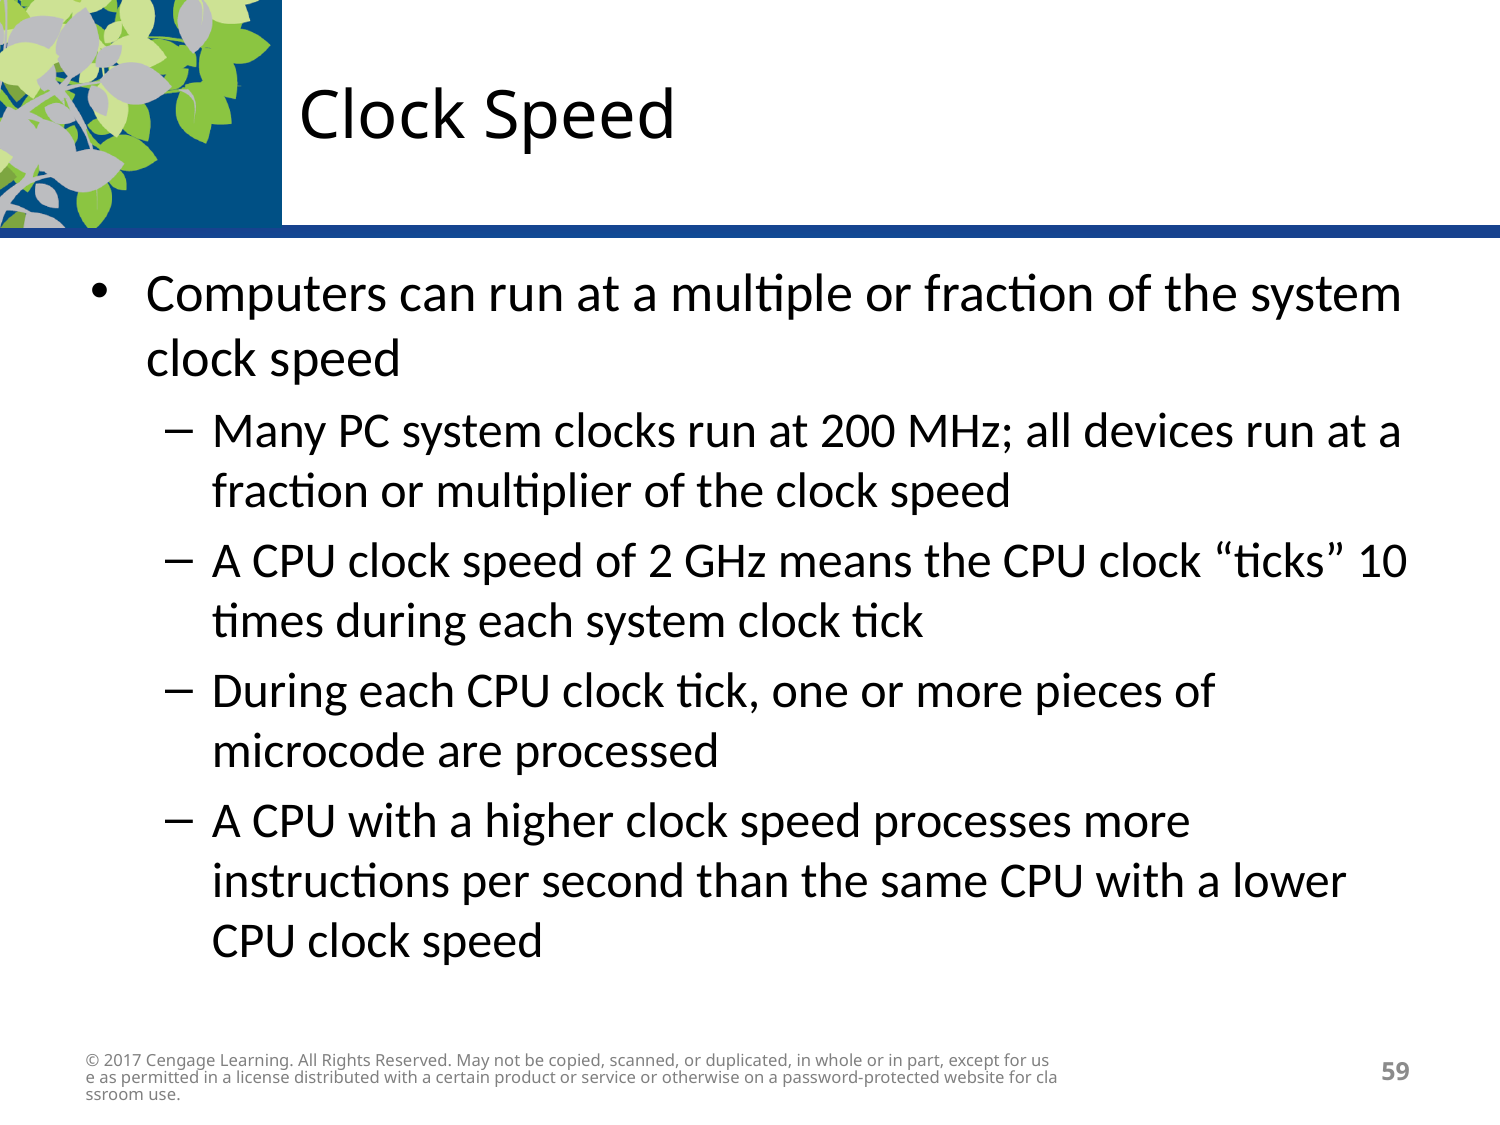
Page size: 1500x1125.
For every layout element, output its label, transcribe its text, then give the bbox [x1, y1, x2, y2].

title Clock Speed [283, 44, 1483, 179]
slide_number 59 [1074, 1042, 1425, 1103]
list Computers can run at a multiple or fraction of the system clock speed Many PC system clocks run at 200 MHz; all devices run at a fraction or multiplier of the clock speed A CPU clock speed of 2 GHz means the CPU clock “ticks” 10 times during each system clock tick During each CPU clock tick, one or more pieces of microcode are processed A CPU with a higher clock speed processes more instructions per second than the same CPU with a lower CPU clock speed [74, 249, 1426, 1006]
picture [0, 0, 1500, 238]
footer © 2017 Cengage Learning. All Rights Reserved. May not be copied, scanned, or duplicated, in whole or in part, except for use as permitted in a license distributed with a certain product or service or otherwise on a password-protected website for classroom use. [70, 1042, 1074, 1103]
